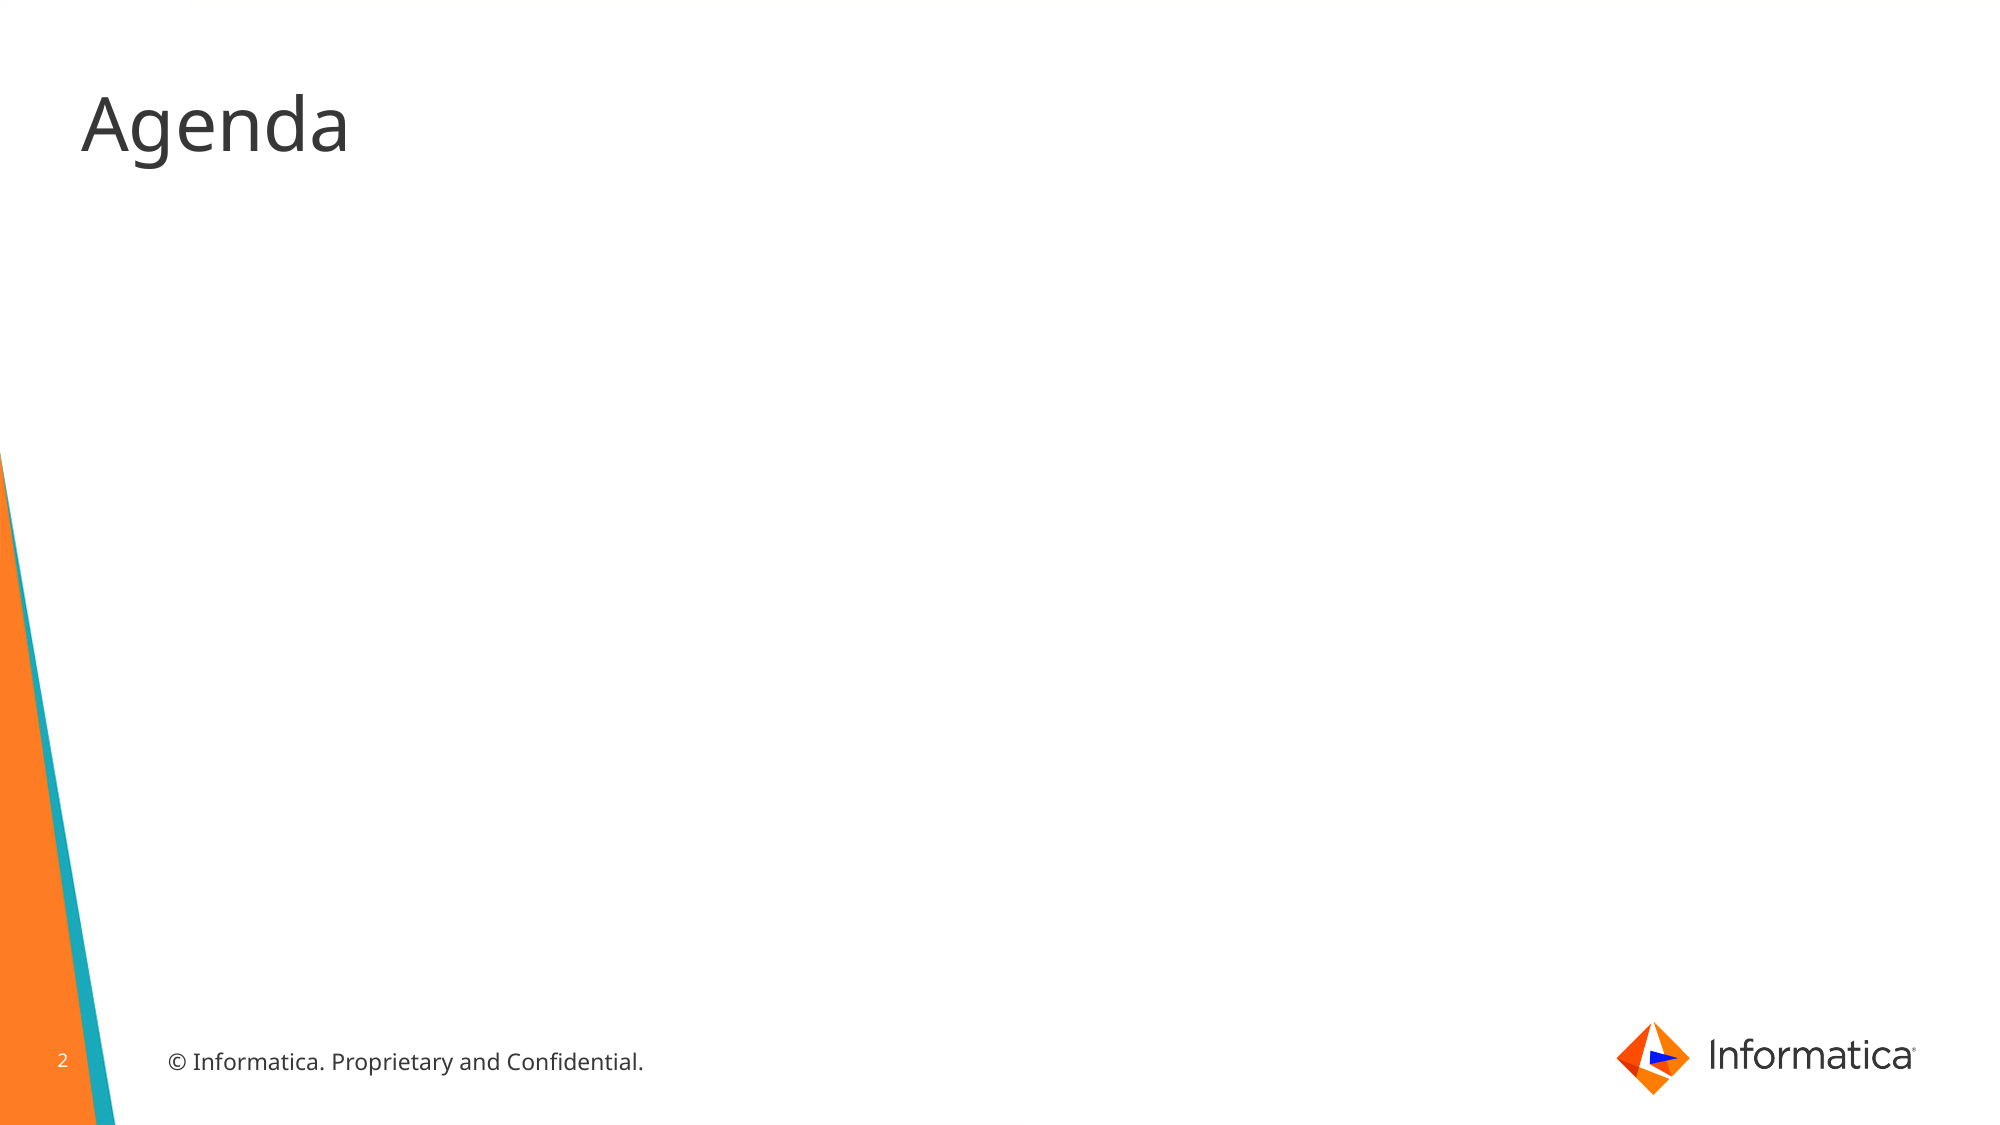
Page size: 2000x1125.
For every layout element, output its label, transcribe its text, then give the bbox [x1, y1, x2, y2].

picture [0, 0, 2000, 1125]
title Agenda [80, 79, 1917, 172]
